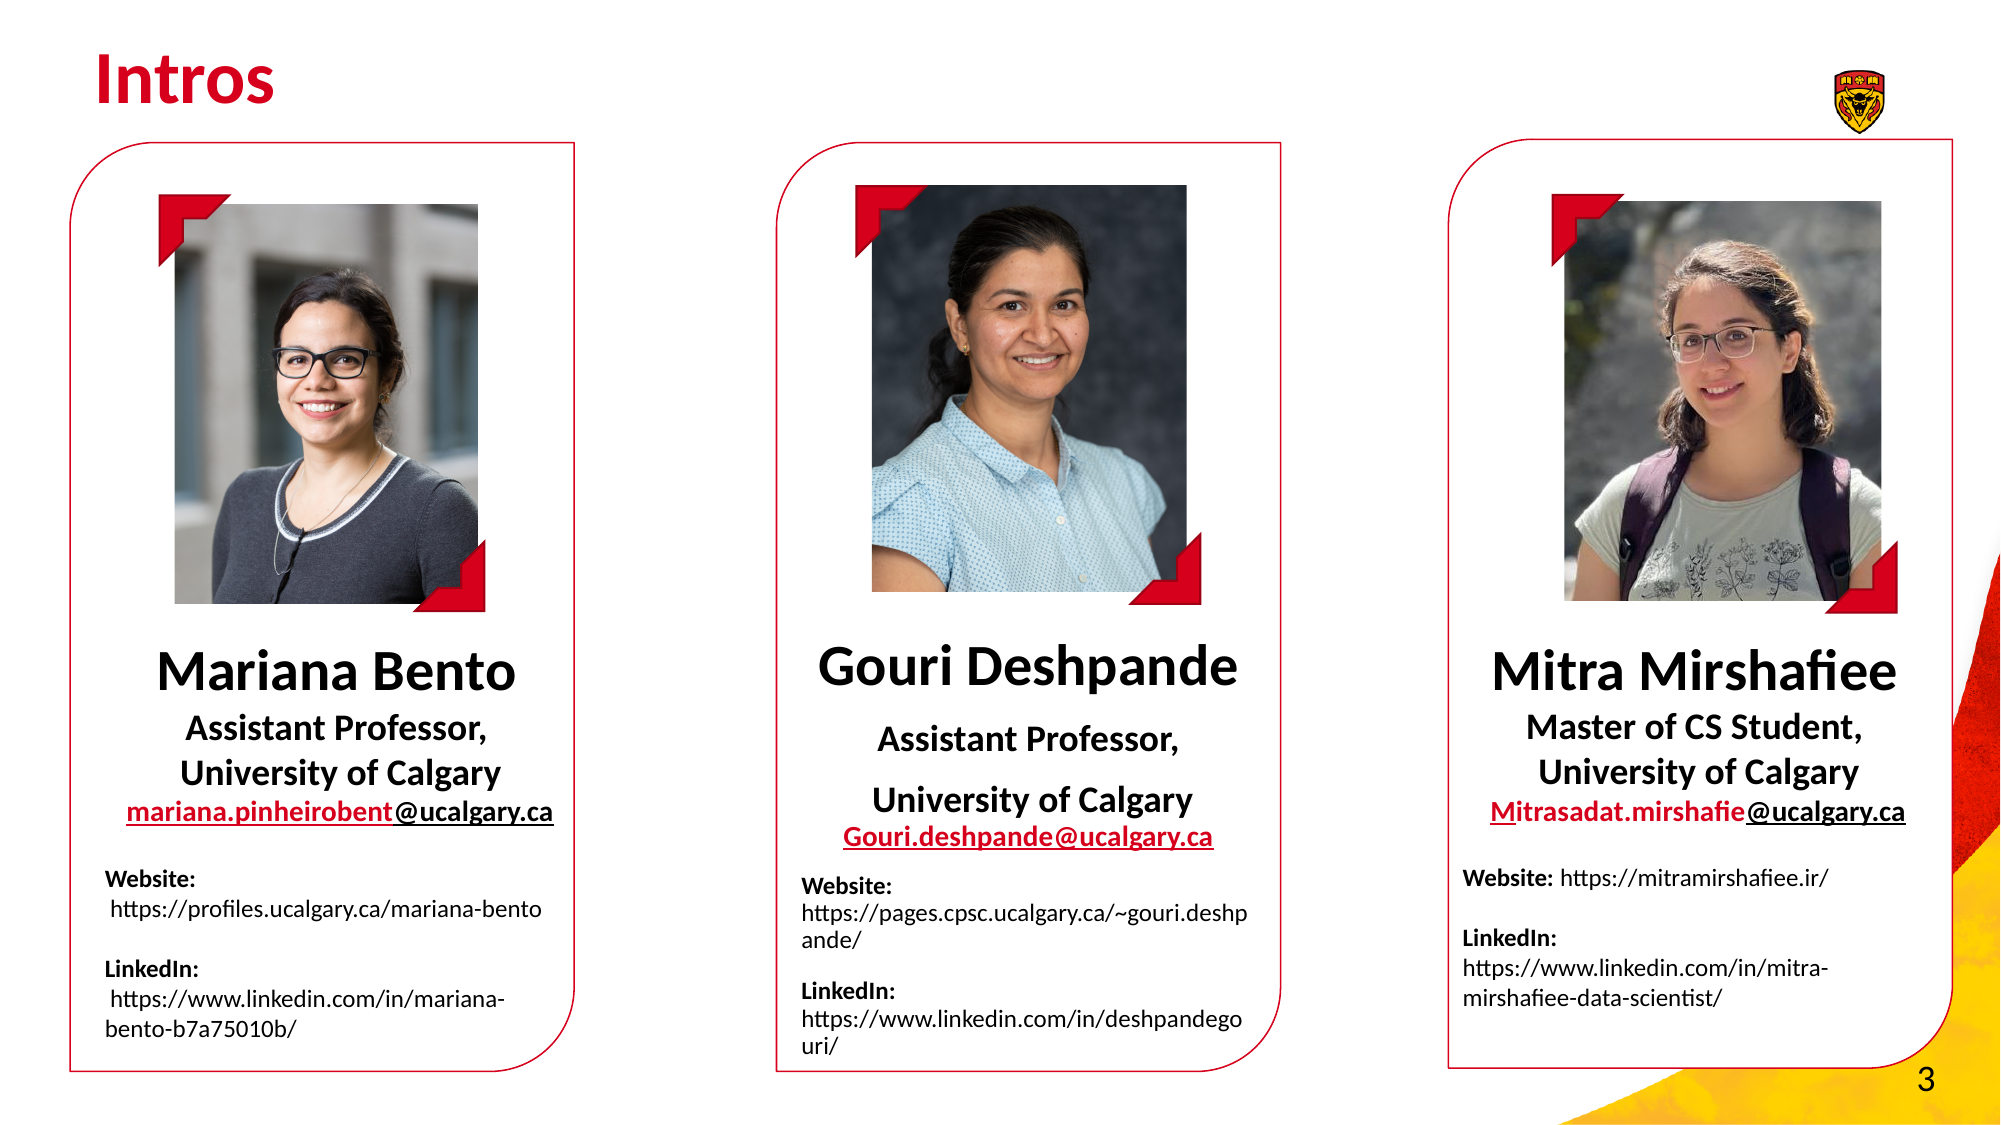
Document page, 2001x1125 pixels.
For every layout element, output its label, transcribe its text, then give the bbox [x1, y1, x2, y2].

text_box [1552, 194, 1897, 613]
picture [0, 0, 2001, 1125]
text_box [856, 186, 1201, 604]
text_box Mitra Mirshafiee Master of CS Student,​ University of Calgary​ Mitrasadat.mirshafie@ucalgary.ca​ Website: https://mitramirshafiee.ir/ LinkedIn: https://www.linkedin.com/in/mitra-mirshafiee-data-scientist/ [1447, 624, 1942, 1020]
text_box [1448, 139, 1953, 1069]
text_box [776, 142, 1281, 1072]
slide_number 3 [1500, 1046, 1951, 1107]
text_box Gouri Deshpande Assistant Professor, University of Calgary Gouri.deshpande@ucalgary.ca Website: https://pages.cpsc.ucalgary.ca/~gouri.deshpande/ LinkedIn: https://www.linkedin.com/in/deshpandegouri/ [786, 627, 1271, 1072]
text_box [159, 195, 485, 612]
title Intros [79, 0, 1675, 165]
text_box [70, 165, 575, 1072]
text_box Mariana Bento Assistant Professor,​ University of Calgary​ mariana.pinheirobent@ucalgary.ca​ Website: https://profiles.ucalgary.ca/mariana-bento LinkedIn: https://www.linkedin.com/in/mariana-bento-b7a75010b/ [89, 624, 584, 1050]
